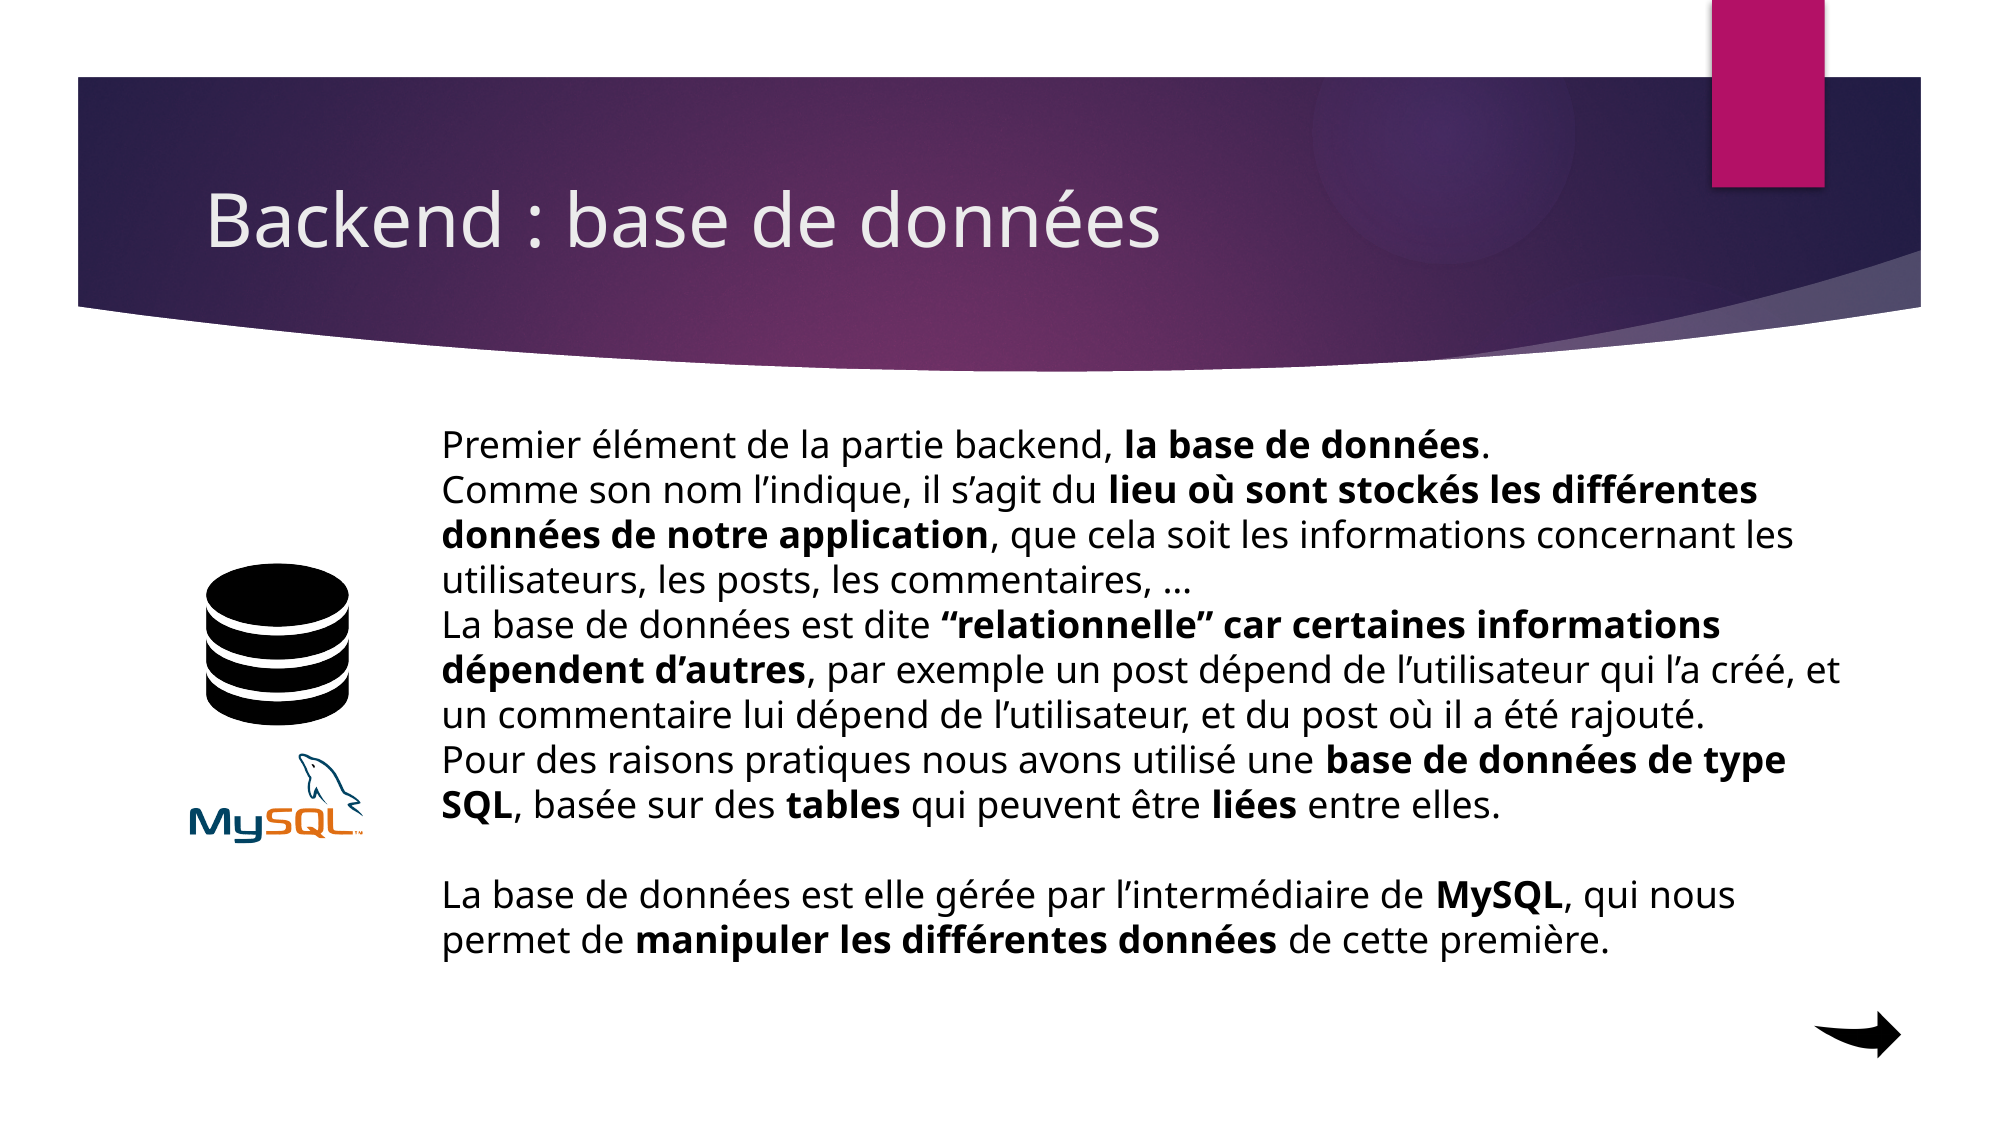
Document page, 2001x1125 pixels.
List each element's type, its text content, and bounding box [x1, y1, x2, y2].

picture [1810, 987, 1905, 1082]
picture [189, 562, 363, 866]
text_box Premier élément de la partie backend, la base de données. Comme son nom l’indique, il s’agit du lieu où sont stockés les différentes données de notre application, que cela soit les informations concernant les utilisateurs, les posts, les commentaires, … La base de données est dite “relationnelle” car certaines informations dépendent d’autres, par exemple un post dépend de l’utilisateur qui l’a créé, et un commentaire lui dépend de l’utilisateur, et du post où il a été rajouté. Pour des raisons pratiques nous avons utilisé une base de données de type SQL, basée sur des tables qui peuvent être liées entre elles. La base de données est elle gérée par l’intermédiaire de MySQL, qui nous permet de manipuler les différentes données de cette première. [426, 414, 1864, 969]
title Backend : base de données [189, 159, 1627, 276]
